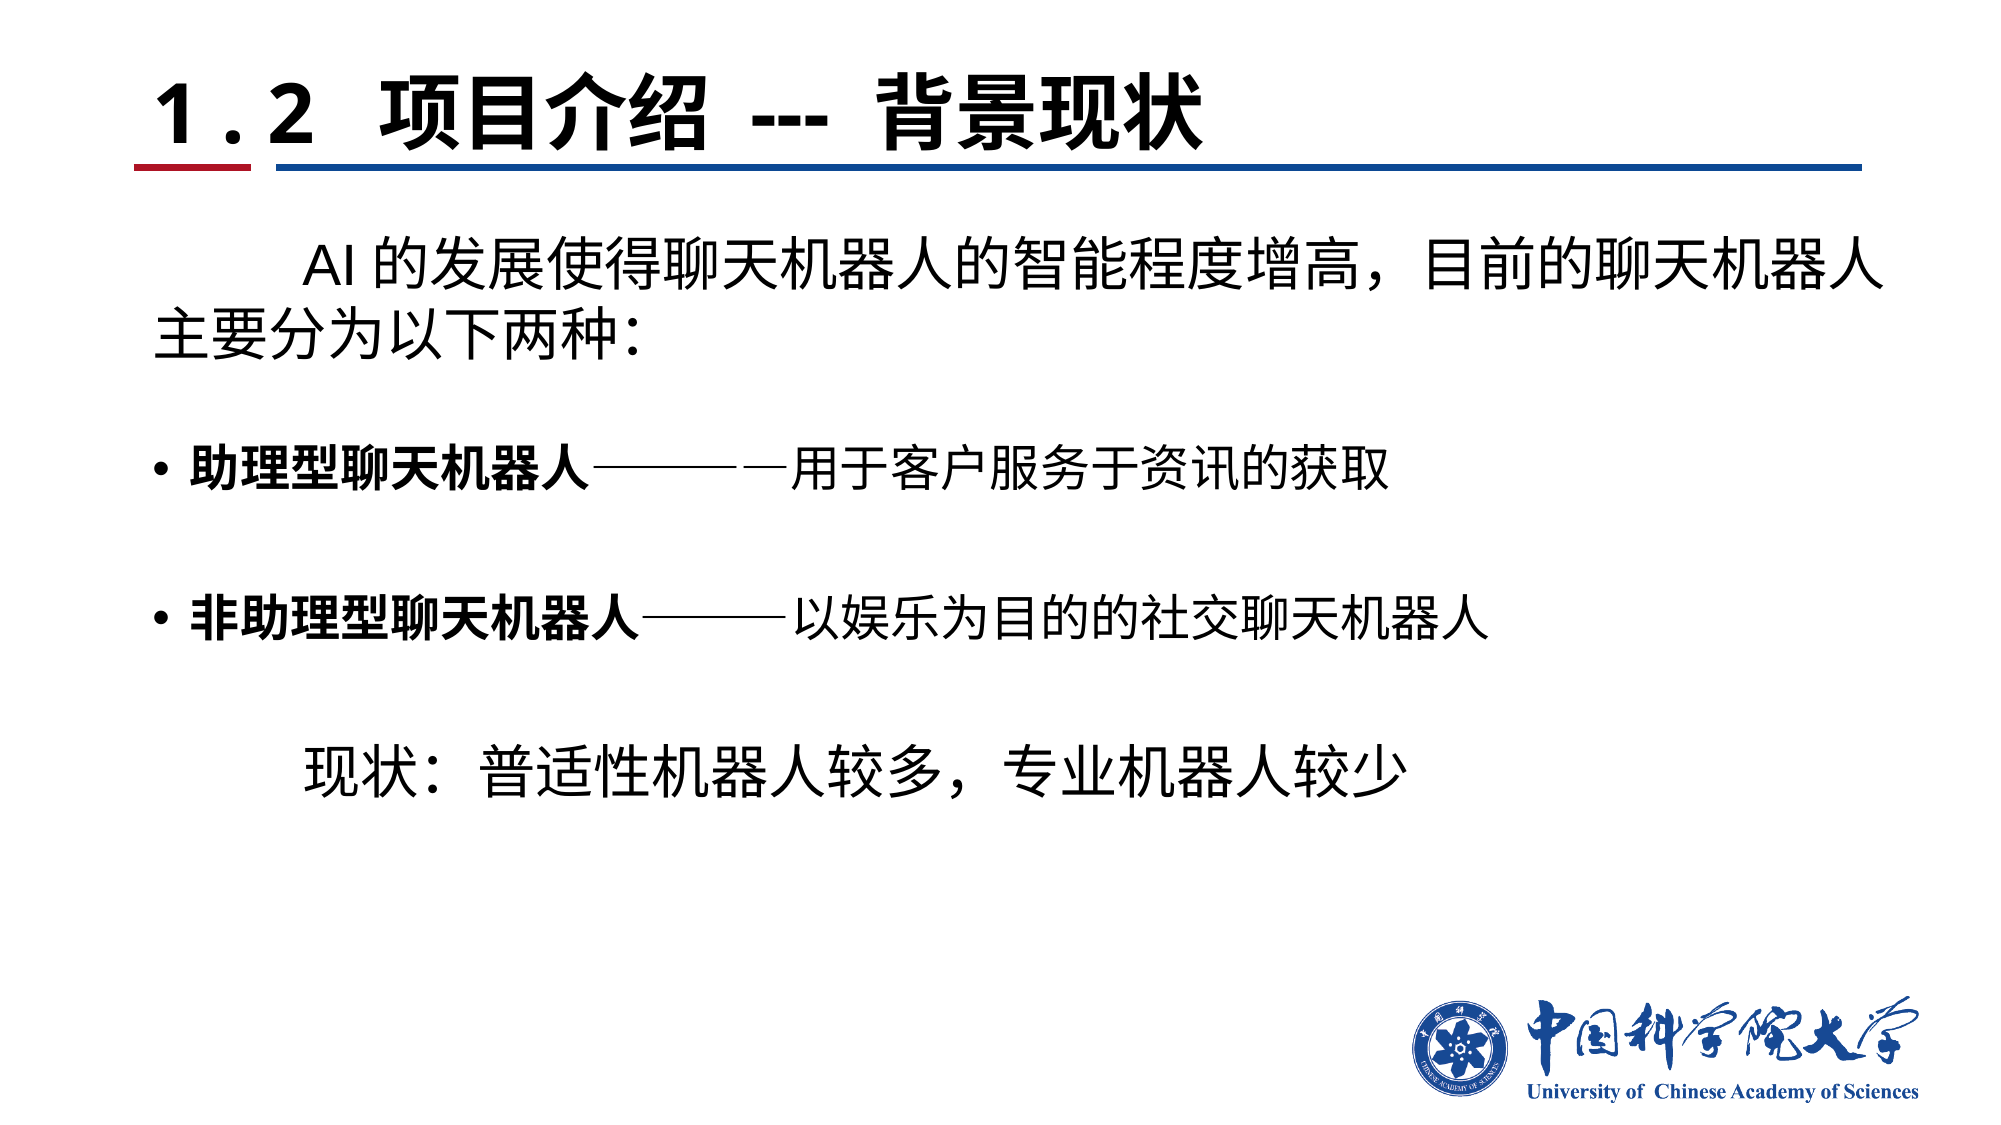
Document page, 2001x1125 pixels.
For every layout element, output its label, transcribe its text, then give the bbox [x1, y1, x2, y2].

picture [1412, 1051, 1919, 1103]
list AI的发展使得聊天机器人的智能程度增高，目前的聊天机器人主要分为以下两种： 助理型聊天机器人————用于客户服务于资讯的获取 非助理型聊天机器人———以娱乐为目的的社交聊天机器人 现状：普适性机器人较多，专业机器人较少 [137, 219, 1928, 1051]
title 1 . 2 项目介绍 --- 背景现状 [137, 0, 1863, 168]
